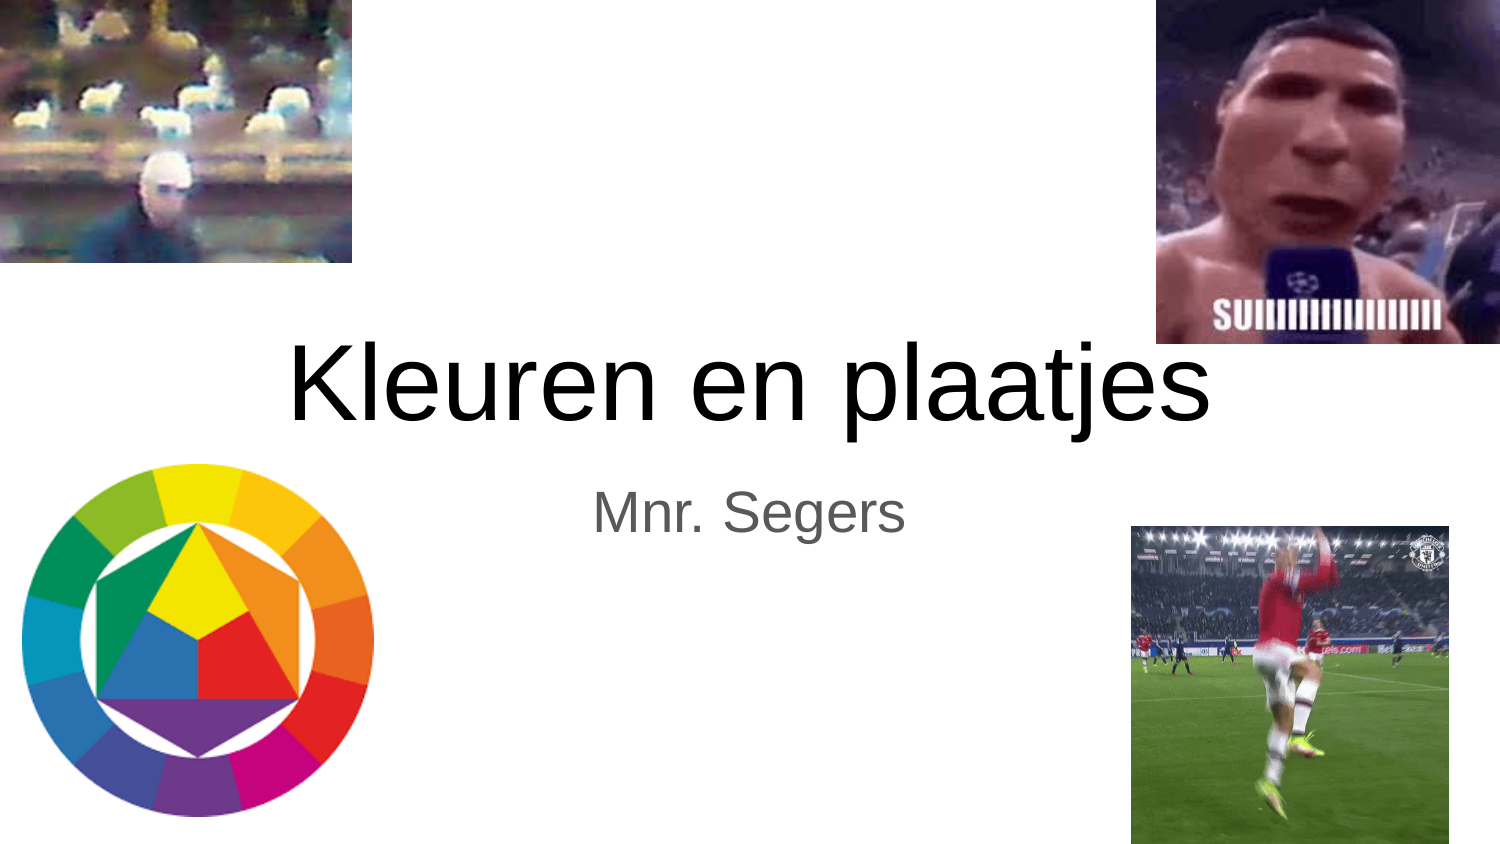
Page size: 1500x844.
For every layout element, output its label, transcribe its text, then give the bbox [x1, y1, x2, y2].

title Kleuren en plaatjes [51, 122, 1449, 459]
picture [1155, 0, 1500, 344]
picture [21, 464, 374, 817]
picture [0, 0, 352, 263]
picture [1131, 526, 1450, 844]
subtitle Mnr. Segers [374, 464, 1449, 595]
